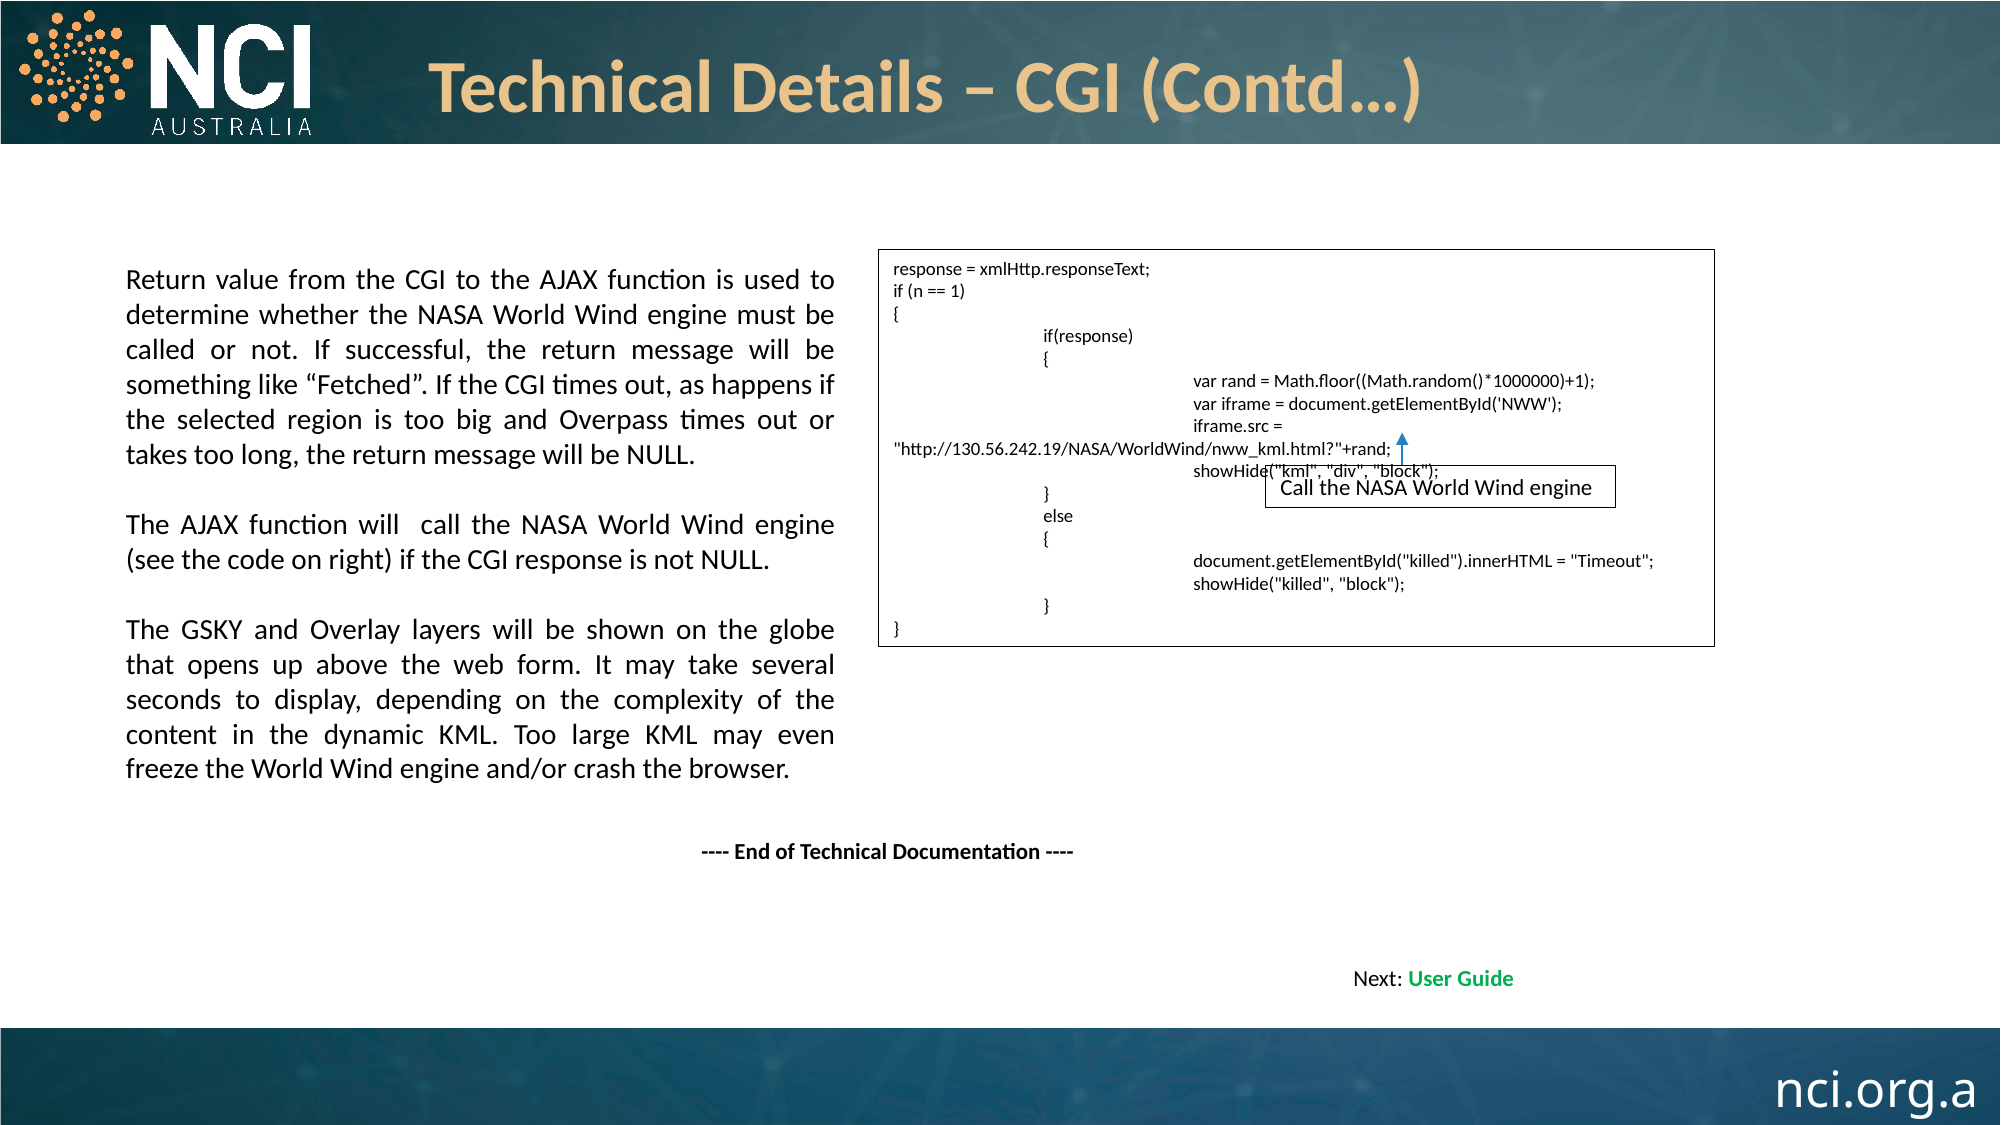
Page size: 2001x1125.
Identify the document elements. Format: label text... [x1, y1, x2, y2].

text_box Return value from the CGI to the AJAX function is used to determine whether the NASA World Wind engine must be called or not. If successful, the return message will be something like “Fetched”. If the CGI times out, as happens if the selected region is too big and Overpass times out or takes too long, the return message will be NULL. The AJAX function will call the NASA World Wind engine (see the code on right) if the CGI response is not NULL. The GSKY and Overlay layers will be shown on the globe that opens up above the web form. It may take several seconds to display, depending on the complexity of the content in the dynamic KML. Too large KML may even freeze the World Wind engine and/or crash the browser. [111, 253, 851, 793]
picture [2, 1028, 2000, 1125]
text_box response = xmlHttp.responseText; if (n == 1) { if(response) { var rand = Math.floor((Math.random()*1000000)+1); var iframe = document.getElementById('NWW'); iframe.src = "http://130.56.242.19/NASA/WorldWind/nww_kml.html?"+rand; showHide("kml", "div", "block"); } else { document.getElementById("killed").innerHTML = "Timeout"; showHide("killed", "block"); } } [878, 249, 1715, 647]
text_box Call the NASA World Wind engine [1265, 464, 1616, 508]
text_box Technical Details – CGI (Contd…) [334, 29, 1519, 135]
text_box Next: User Guide [1338, 955, 1723, 999]
picture [2, 2, 2000, 144]
text_box ---- End of Technical Documentation ---- [686, 828, 1096, 872]
